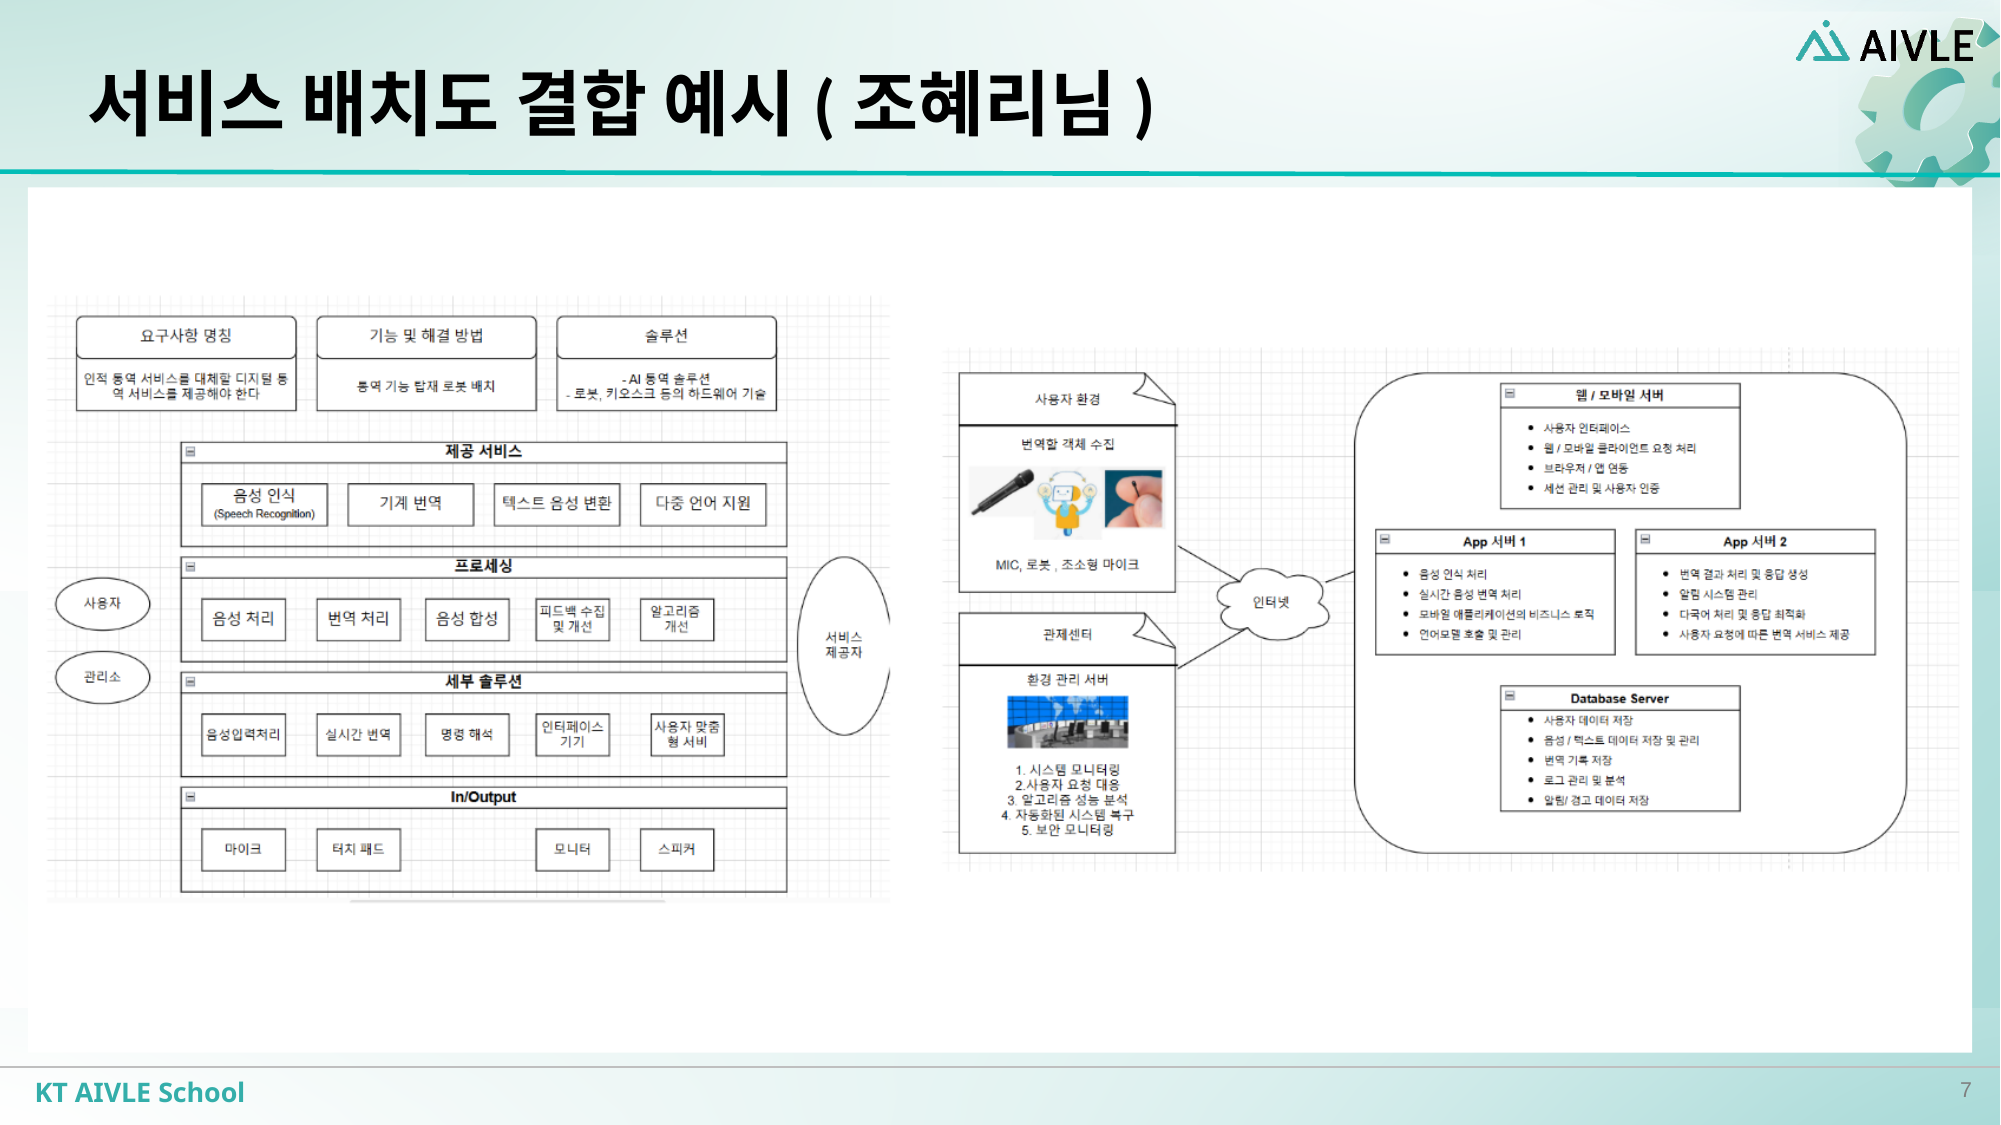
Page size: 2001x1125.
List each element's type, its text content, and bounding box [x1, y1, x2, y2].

picture [0, 174, 2000, 1066]
title 서비스 배치도 결합 예시(조혜리님) [72, 61, 1848, 159]
picture [0, 1068, 2000, 1125]
picture [0, 0, 2000, 172]
